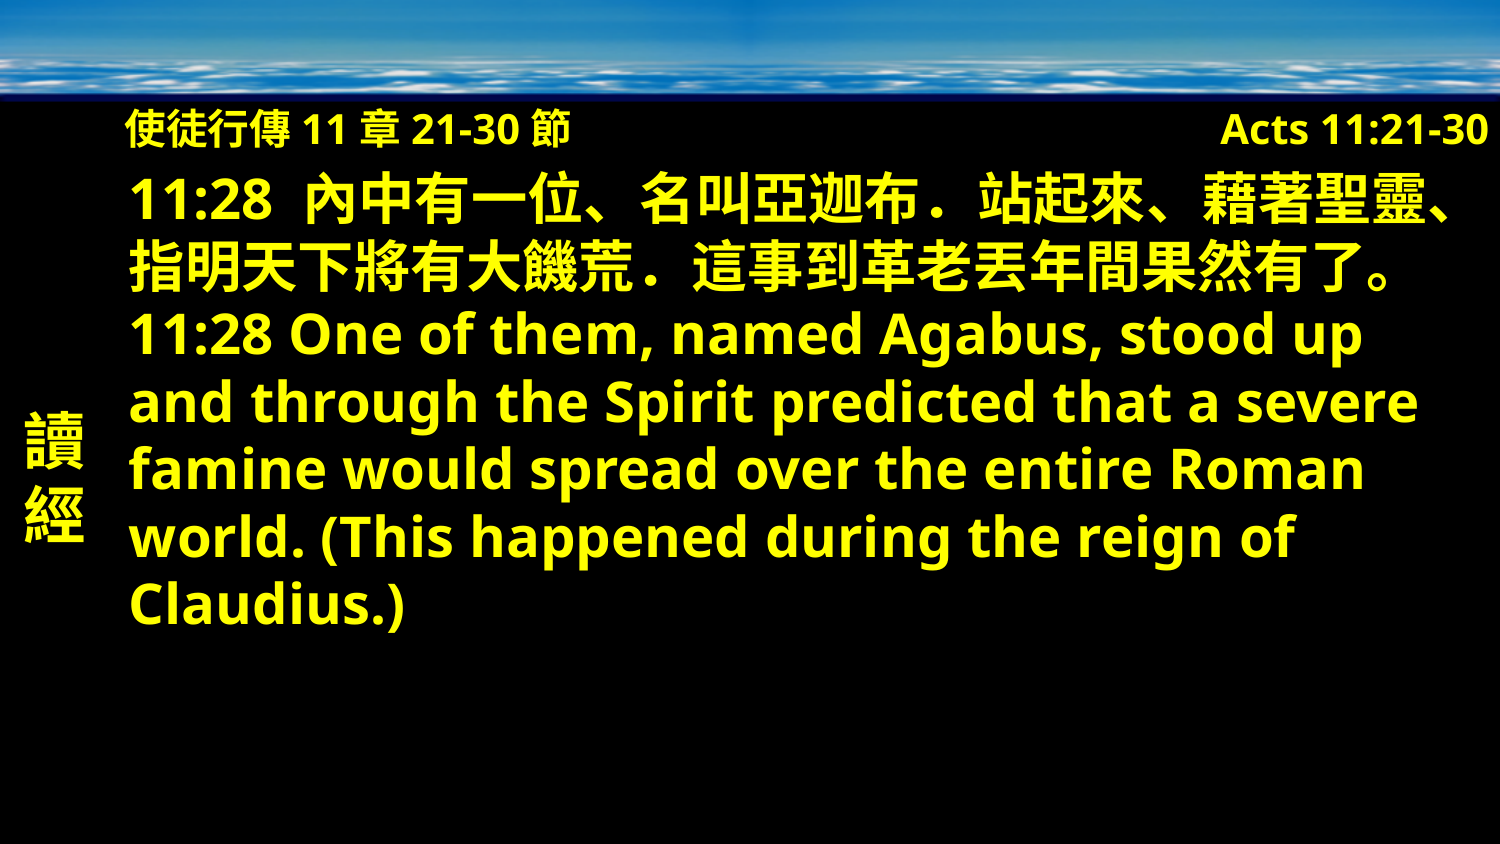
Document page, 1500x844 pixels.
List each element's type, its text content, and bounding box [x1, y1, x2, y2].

picture [0, 0, 1500, 844]
text_box 11:28 內中有一位、名叫亞迦布．站起來、藉著聖靈、指明天下將有大饑荒．這事到革老丟年間果然有了。 11:28 One of them, named Agabus, stood up and through the Spirit predicted that a severe famine would spread over the entire Roman world. (This happened during the reign of Claudius.) [114, 156, 1500, 644]
text_box 讀經 [0, 394, 110, 559]
text_box 使徒行傳11章21-30節 [109, 95, 806, 161]
text_box Acts 11:21-30 [806, 95, 1500, 156]
